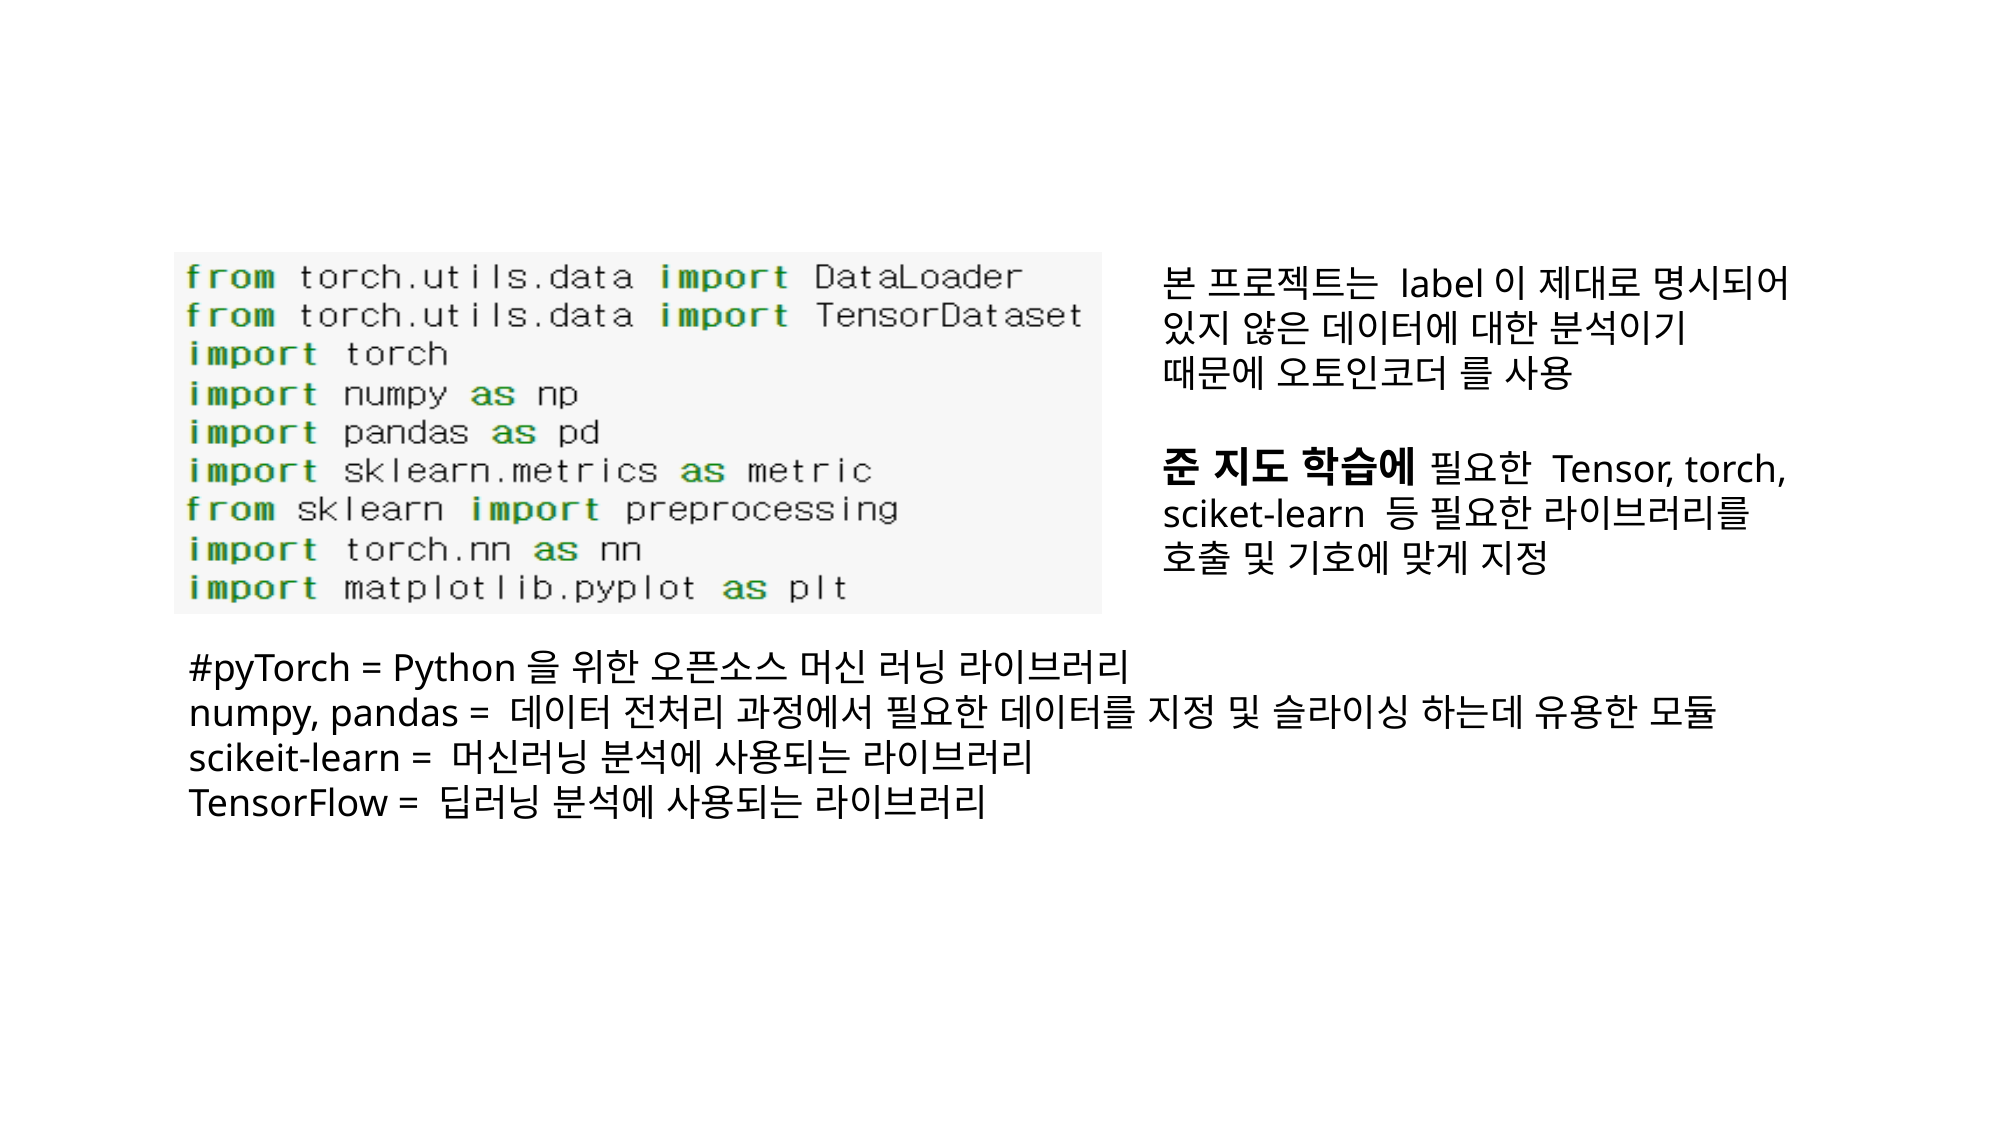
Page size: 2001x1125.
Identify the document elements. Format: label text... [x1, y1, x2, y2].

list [174, 252, 1102, 614]
text_box #pyTorch = Python을 위한 오픈소스 머신 러닝 라이브러리 numpy, pandas = 데이터 전처리 과정에서 필요한 데이터를 지정 및 슬라이싱 하는데 유용한 모듈 scikeit-learn = 머신러닝 분석에 사용되는 라이브러리 TensorFlow = 딥러닝 분석에 사용되는 라이브러리 [173, 636, 1811, 832]
text_box 본 프로젝트는 label이 제대로 명시되어 있지 않은 데이터에 대한 분석이기 때문에 오토인코더 를 사용 준 지도 학습에 필요한 Tensor, torch, sciket-learn 등 필요한 라이브러리를 호출 및 기호에 맞게 지정 [1148, 252, 1811, 633]
